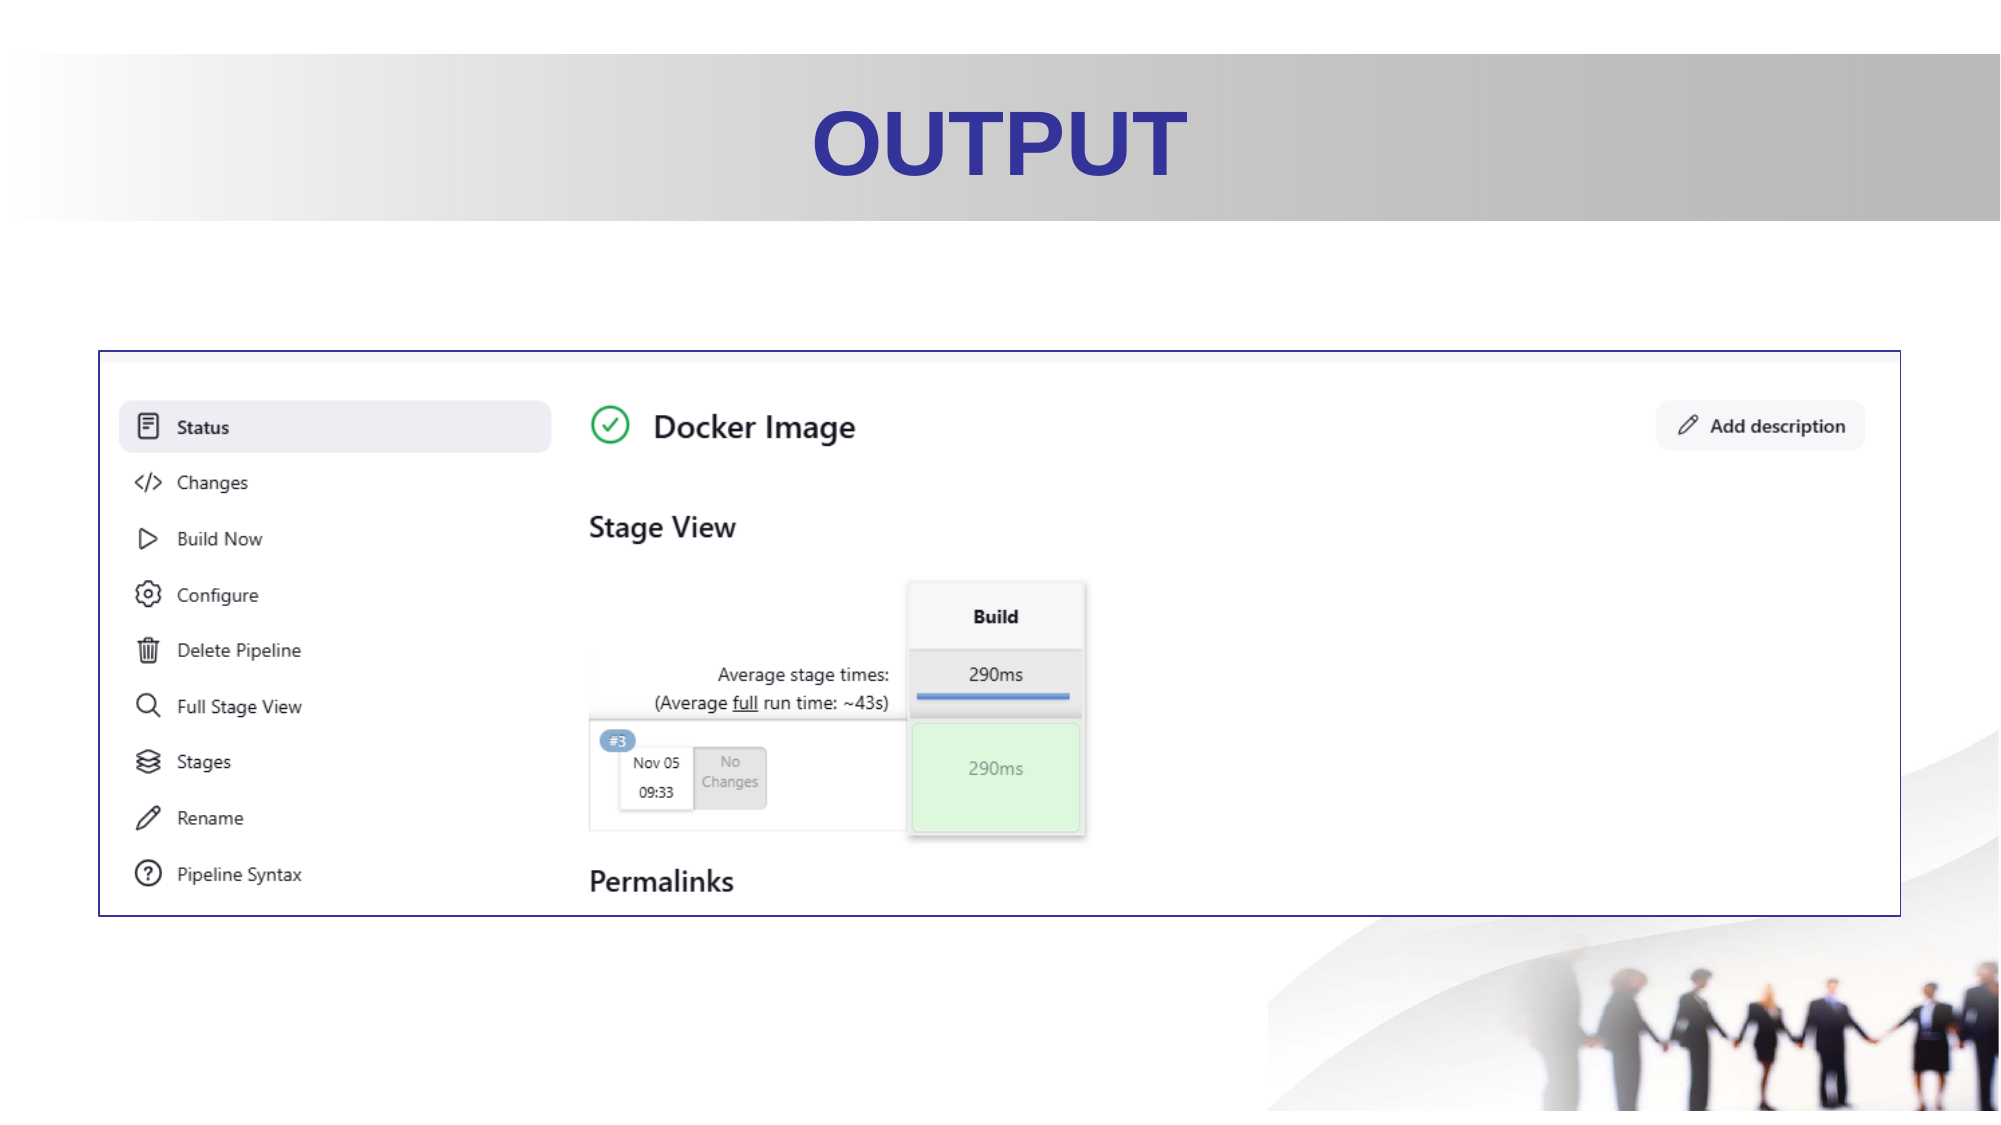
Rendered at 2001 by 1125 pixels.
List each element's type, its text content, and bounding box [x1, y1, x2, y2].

picture [1268, 728, 1999, 1111]
title OUTPUT [99, 44, 1901, 233]
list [99, 351, 1900, 916]
